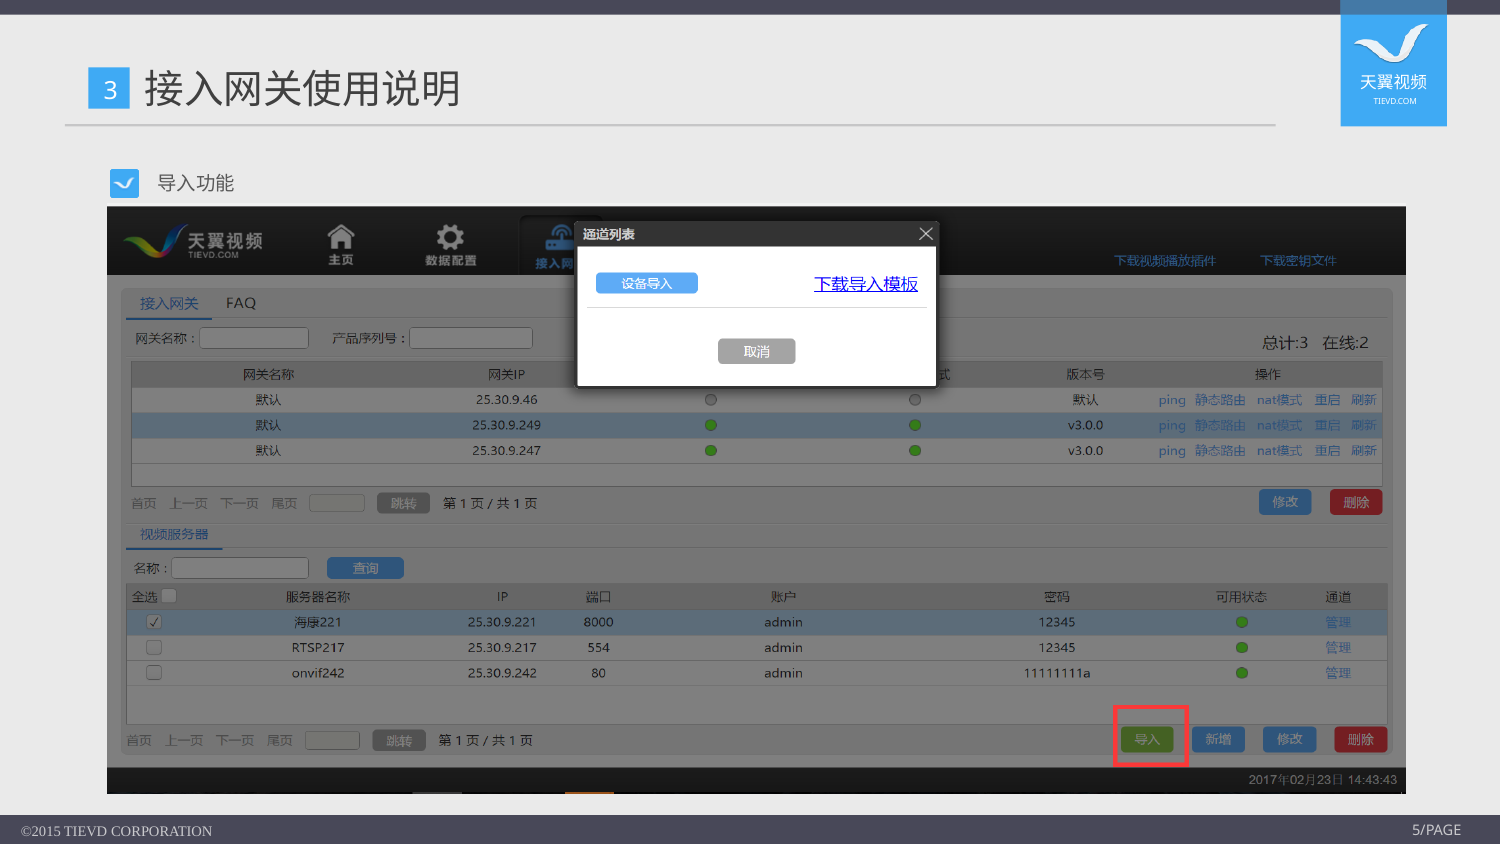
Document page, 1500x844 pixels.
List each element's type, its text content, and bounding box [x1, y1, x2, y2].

list 3 [88, 67, 129, 109]
picture [110, 169, 139, 198]
picture [1352, 23, 1436, 64]
picture [107, 203, 1406, 795]
footer 5/PAGE [1346, 817, 1477, 844]
slide_number ©2015 TIEVD CORPORATION [5, 817, 361, 844]
list 导入功能 [86, 156, 1064, 617]
title 接入网关使用说明 [129, 49, 1069, 127]
